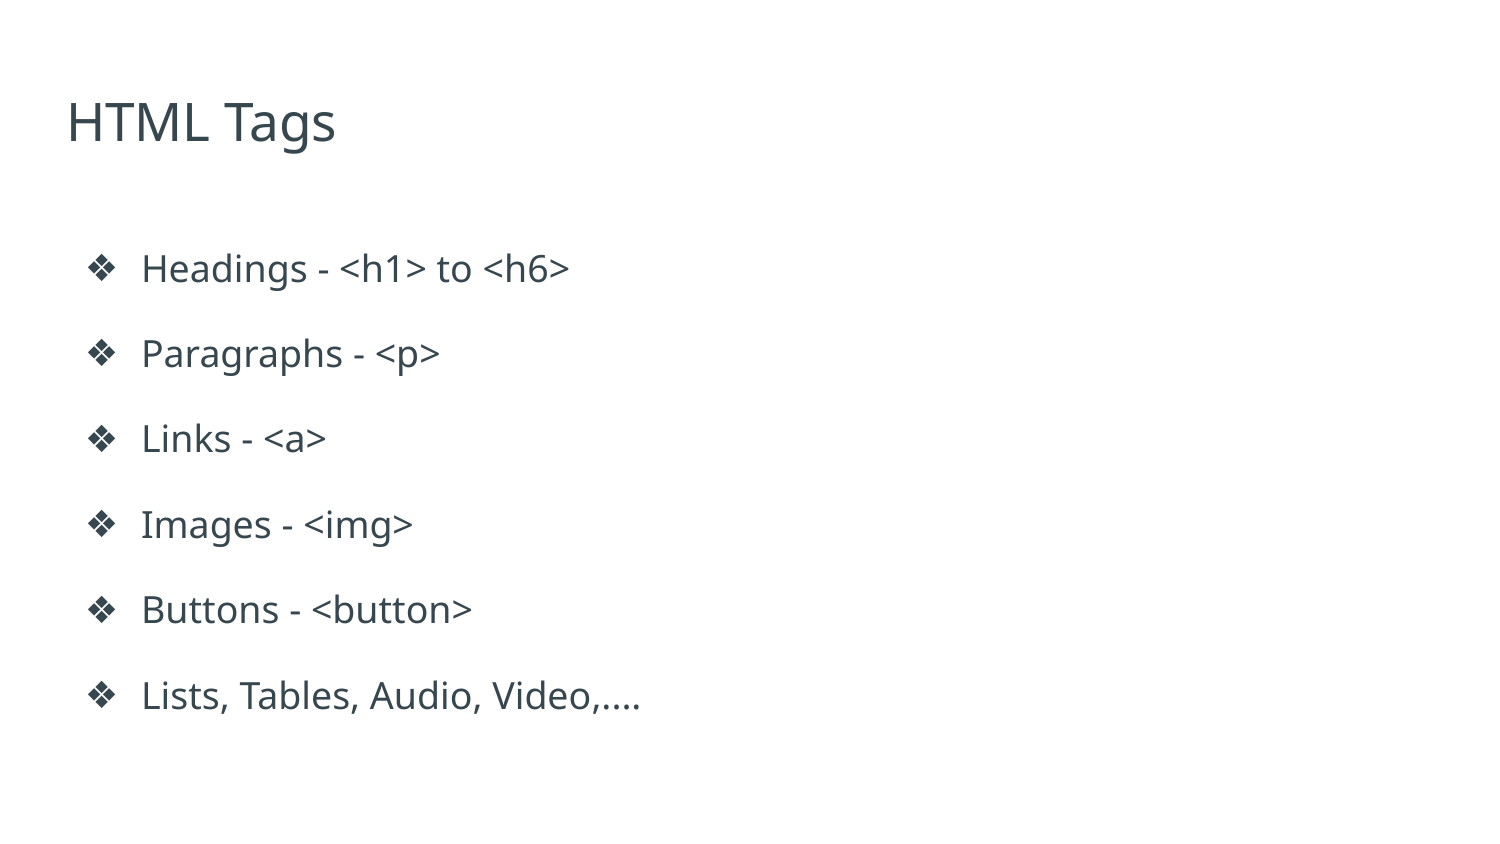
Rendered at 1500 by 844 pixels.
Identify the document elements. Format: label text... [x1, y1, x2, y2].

title HTML Tags [51, 72, 1449, 167]
list Headings - <h1> to <h6> Paragraphs - <p> Links - <a> Images - <img> Buttons - <button> Lists, Tables, Audio, Video,.... [51, 189, 1449, 750]
